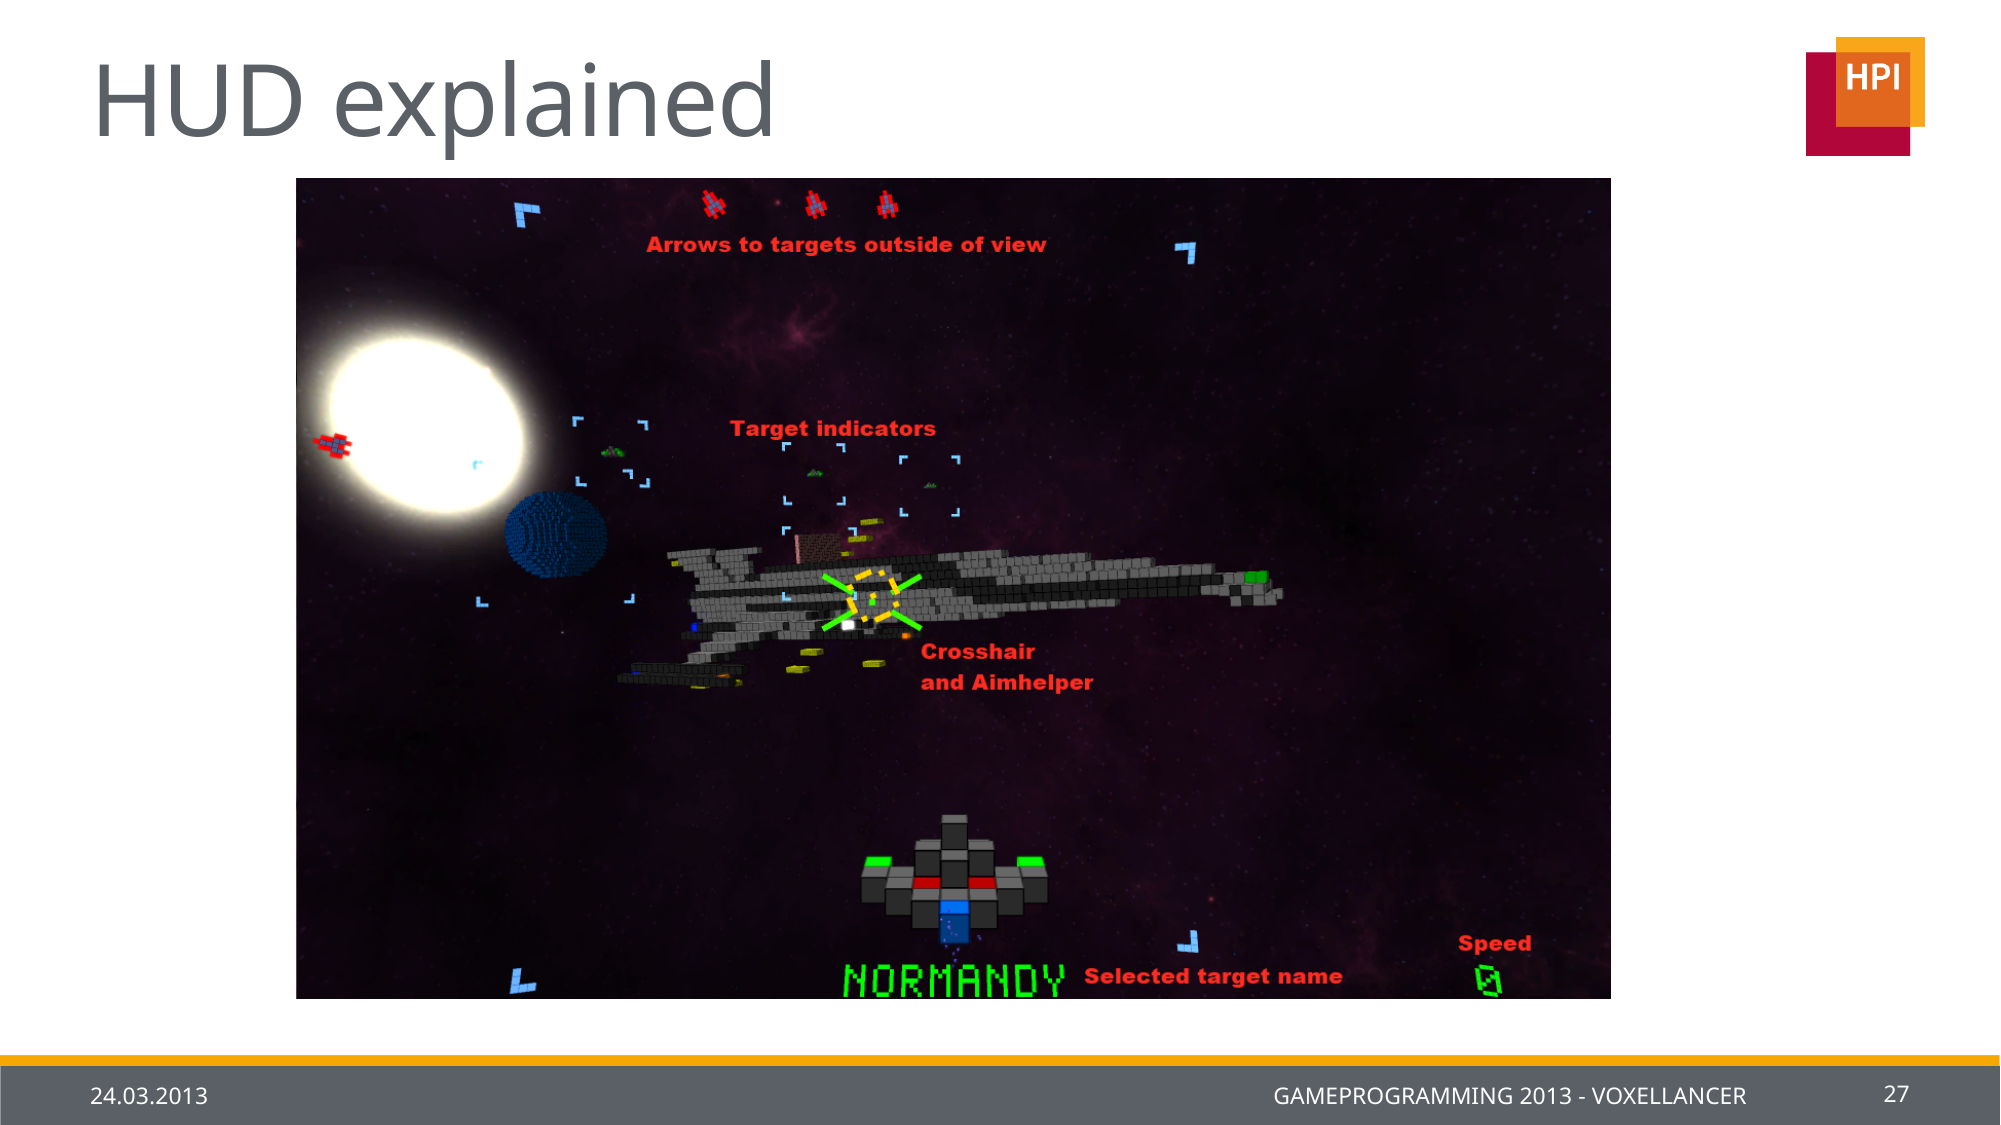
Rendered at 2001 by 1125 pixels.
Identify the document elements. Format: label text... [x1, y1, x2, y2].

picture [1806, 37, 1925, 156]
slide_number 27 [1768, 1065, 1926, 1125]
picture [295, 177, 1612, 1000]
footer Gameprogramming 2013 - Voxellancer [238, 1065, 1763, 1125]
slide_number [75, 1065, 233, 1125]
title HUD explained [75, 0, 1732, 165]
